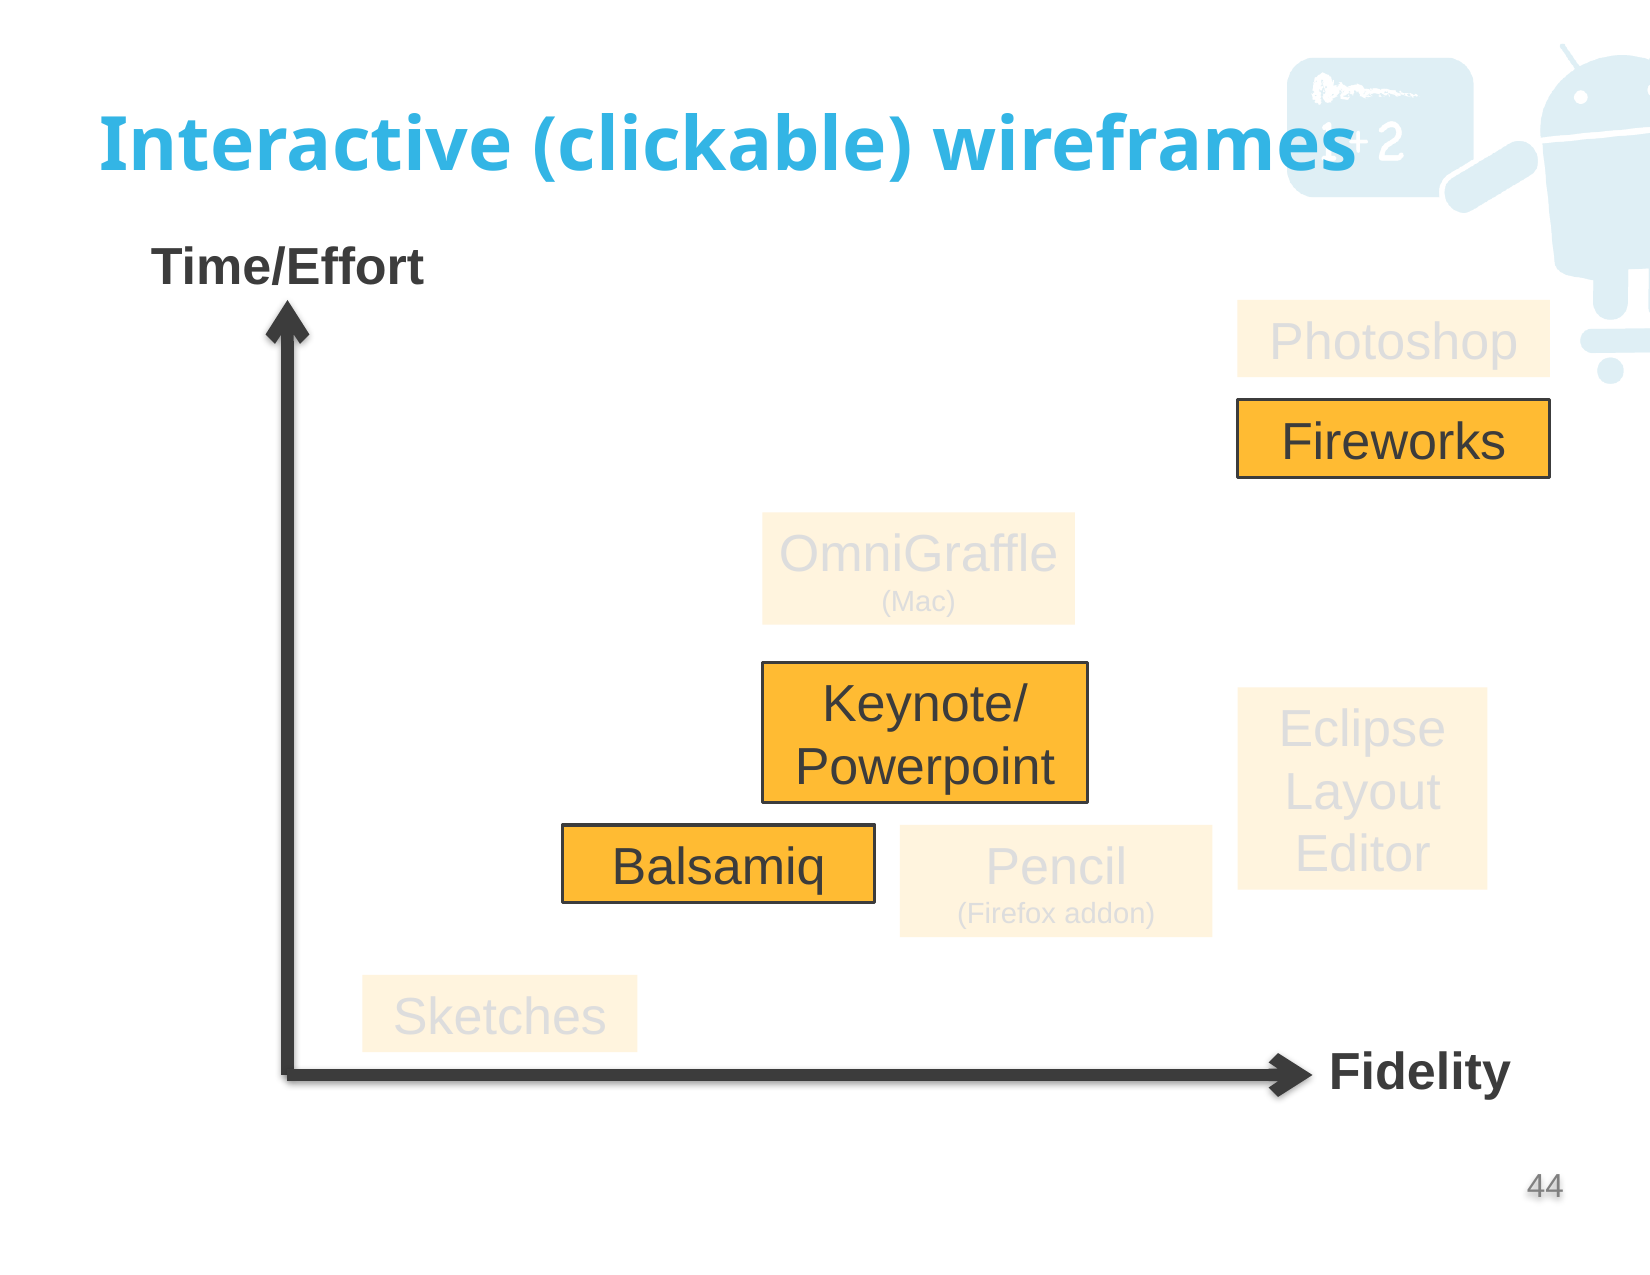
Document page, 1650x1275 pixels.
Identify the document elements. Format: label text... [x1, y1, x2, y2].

text_box Pencil (Firefox addon) [899, 824, 1213, 938]
title Interactive (clickable) wireframes [82, 50, 1568, 230]
text_box Balsamiq [562, 824, 875, 903]
text_box Fireworks [1237, 399, 1550, 478]
text_box Time/Effort [50, 224, 525, 303]
text_box Sketches [362, 974, 638, 1053]
text_box Photoshop [1237, 299, 1550, 378]
text_box Fidelity [1314, 1030, 1590, 1108]
text_box Eclipse Layout Editor [1237, 687, 1488, 890]
text_box Keynote/Powerpoint [762, 662, 1088, 803]
text_box OmniGraffle (Mac) [762, 512, 1075, 625]
